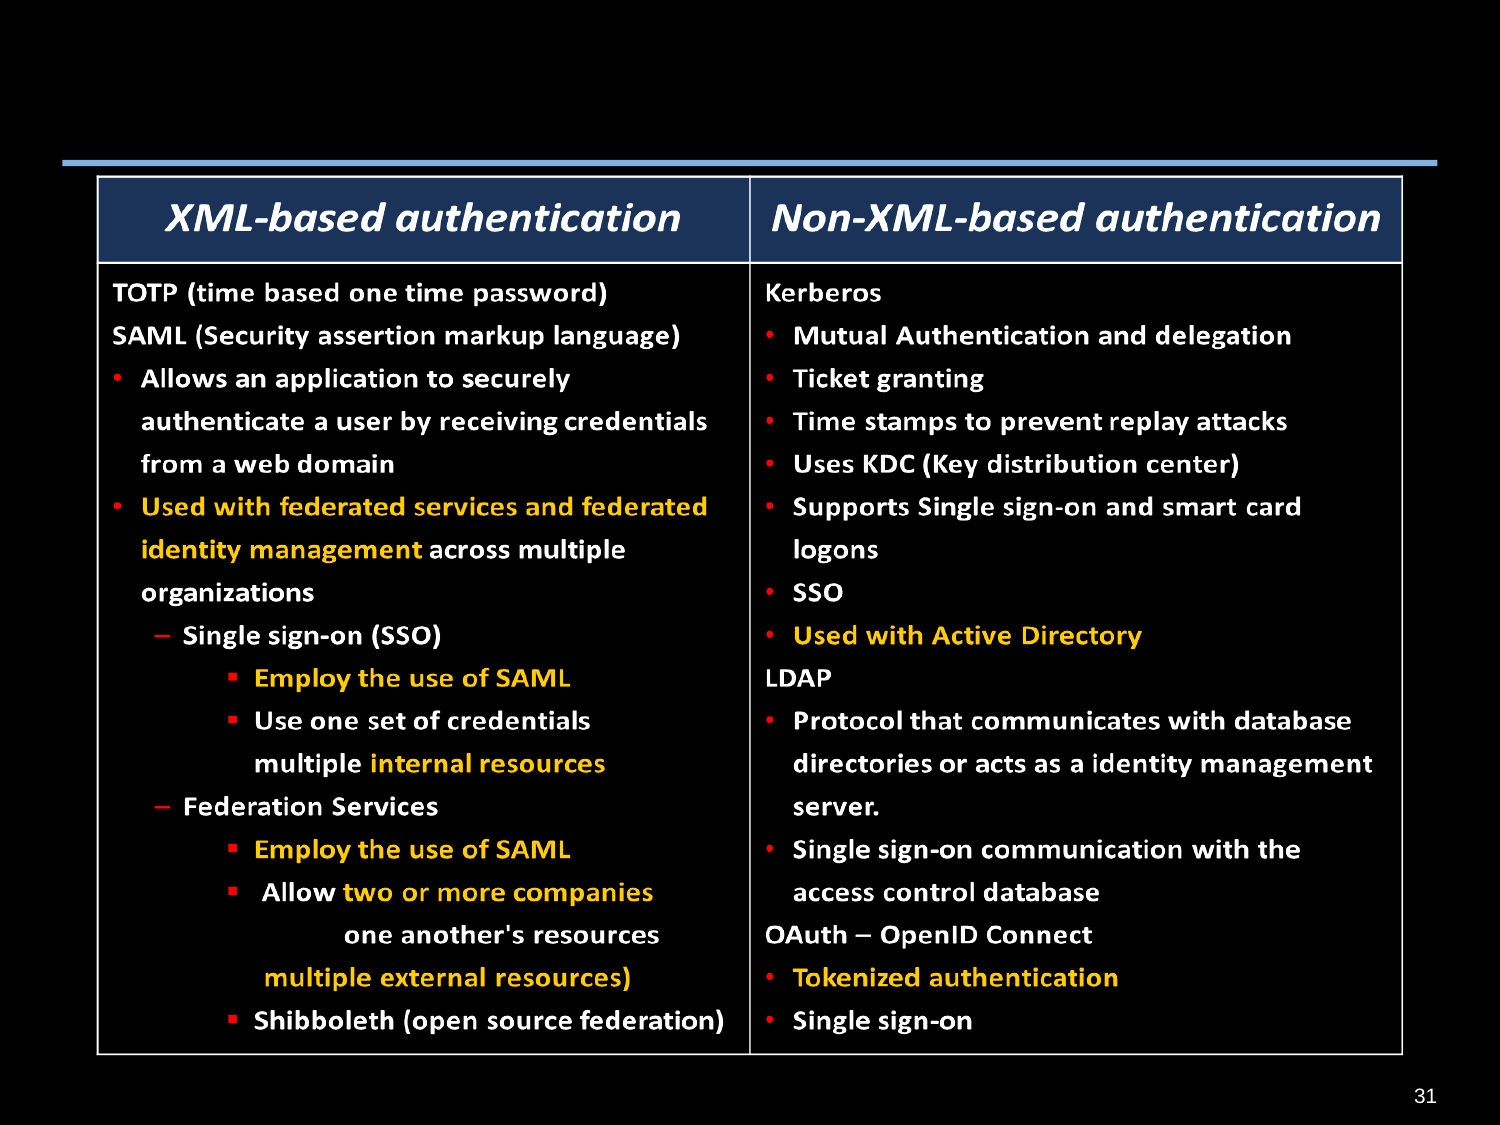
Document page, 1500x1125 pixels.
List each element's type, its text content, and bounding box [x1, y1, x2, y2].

text_box [96, 175, 1404, 1056]
text_box 31 [1310, 1070, 1498, 1121]
text_box 31 [1331, 1074, 1500, 1125]
